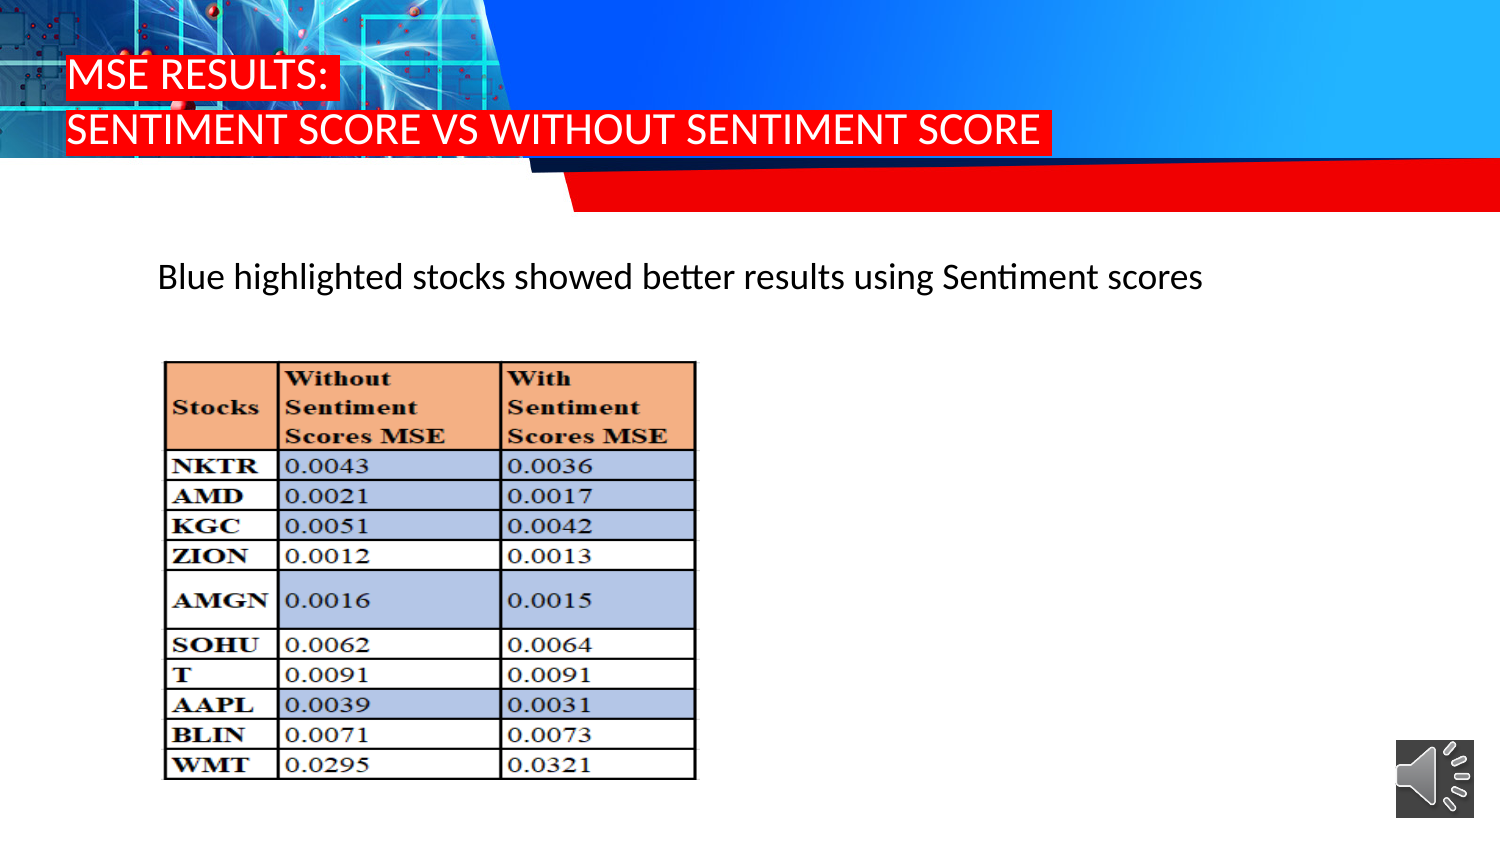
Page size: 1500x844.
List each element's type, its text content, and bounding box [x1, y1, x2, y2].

title MSE RESULTS: SENTIMENT SCORE VS WITHOUT SENTIMENT SCORE [51, 36, 1415, 162]
text_box Blue highlighted stocks showed better results using Sentiment scores [142, 244, 1251, 305]
picture [0, 0, 1500, 844]
